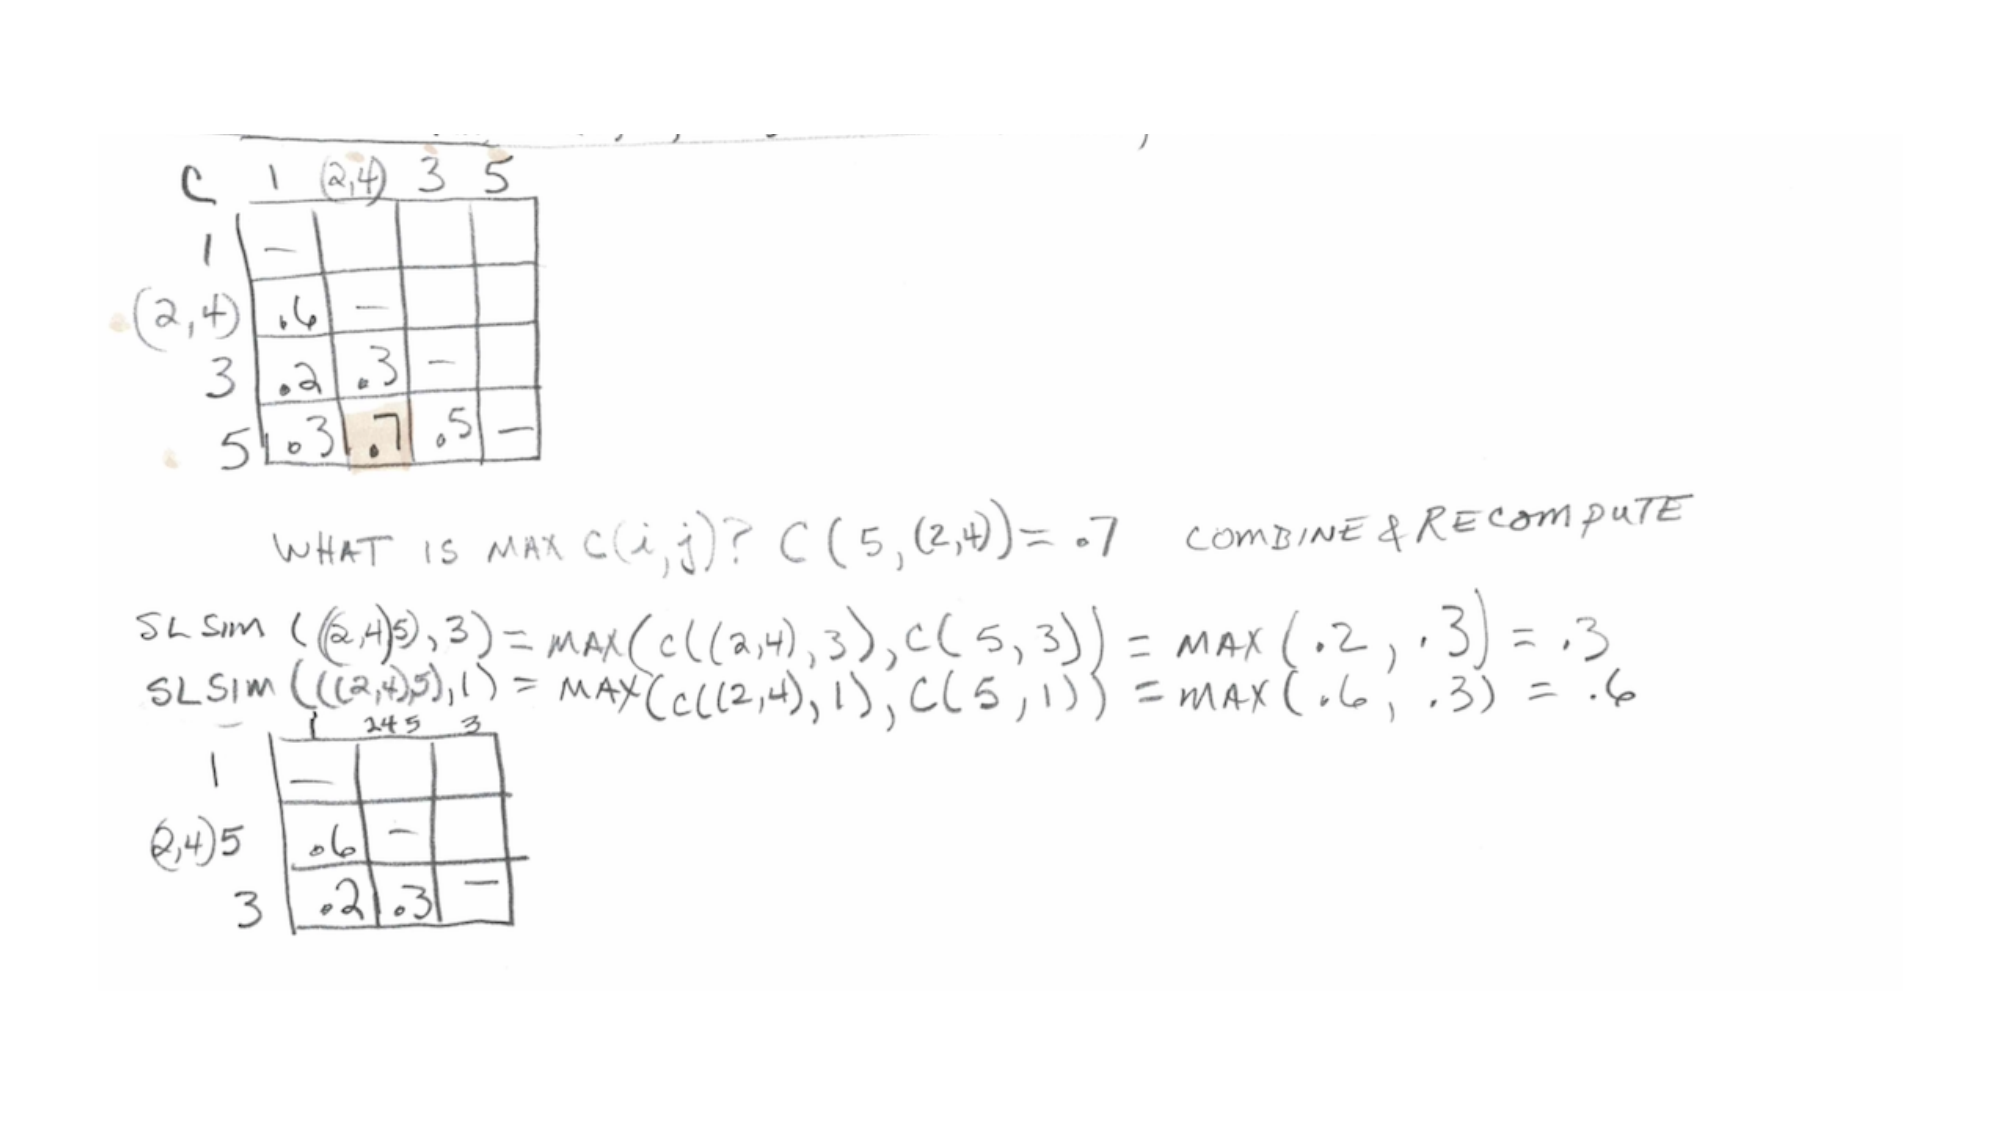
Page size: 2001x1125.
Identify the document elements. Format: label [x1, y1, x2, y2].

picture [98, 134, 1903, 992]
